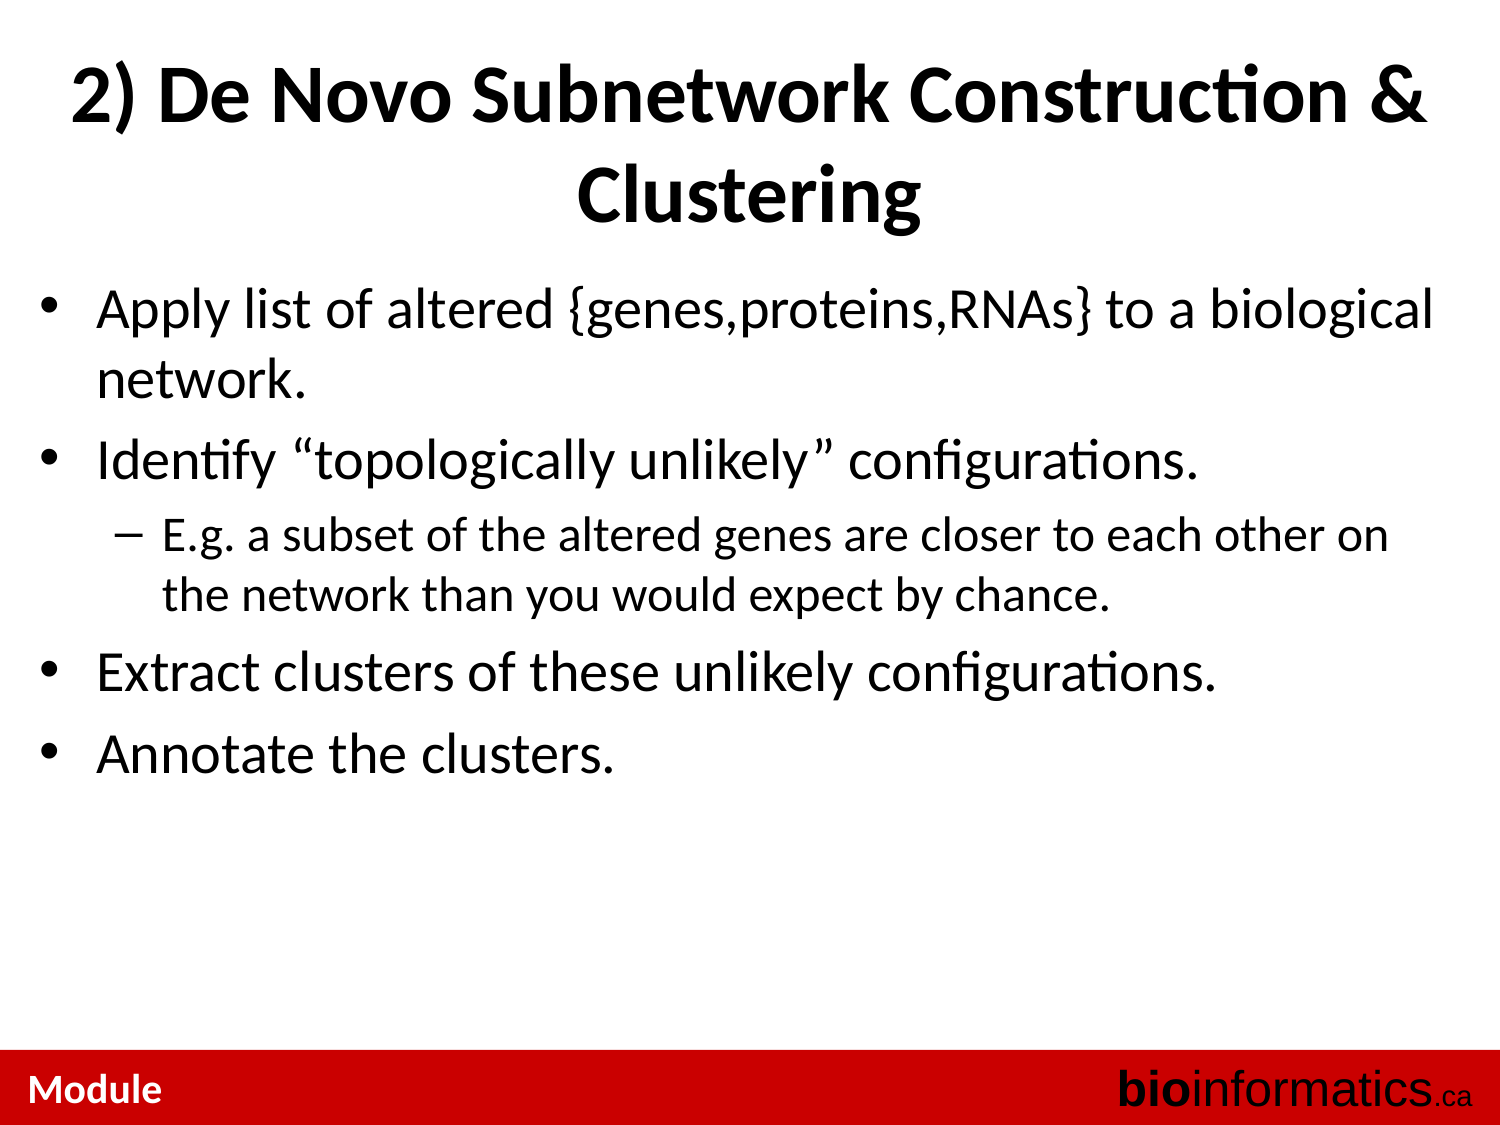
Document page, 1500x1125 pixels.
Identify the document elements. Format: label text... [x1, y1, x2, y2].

list Apply list of altered {genes,proteins,RNAs} to a biological network. Identify “topologically unlikely” configurations. E.g. a subset of the altered genes are closer to each other on the network than you would expect by chance. Extract clusters of these unlikely configurations. Annotate the clusters. [24, 262, 1475, 1038]
title 2) De Novo Subnetwork Construction & Clustering [24, 45, 1475, 233]
